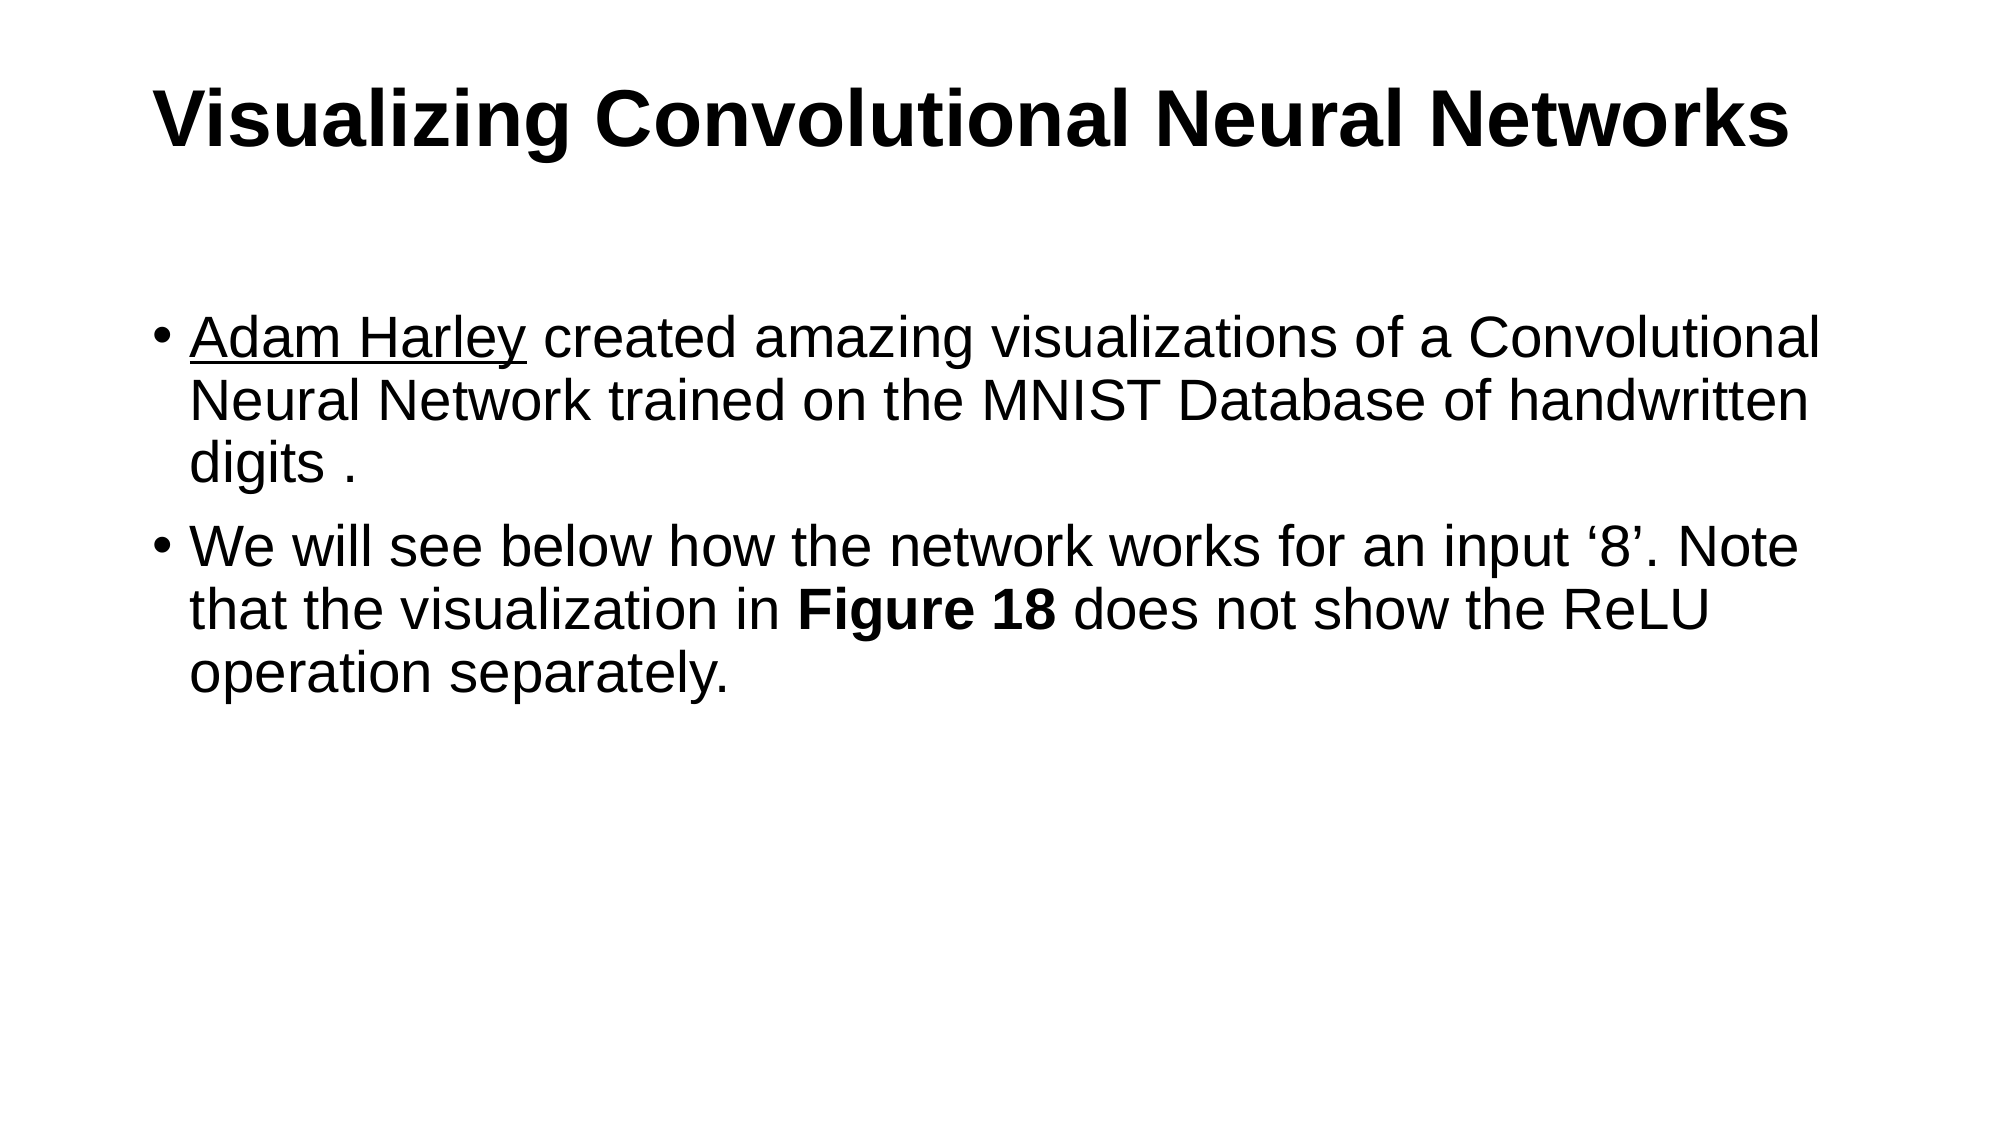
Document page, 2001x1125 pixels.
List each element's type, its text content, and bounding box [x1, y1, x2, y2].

list Adam Harley created amazing visualizations of a Convolutional Neural Network trained on the MNIST Database of handwritten digits . We will see below how the network works for an input ‘8’. Note that the visualization in Figure 18 does not show the ReLU operation separately. [137, 299, 1863, 1014]
title Visualizing Convolutional Neural Networks [137, 59, 1863, 278]
